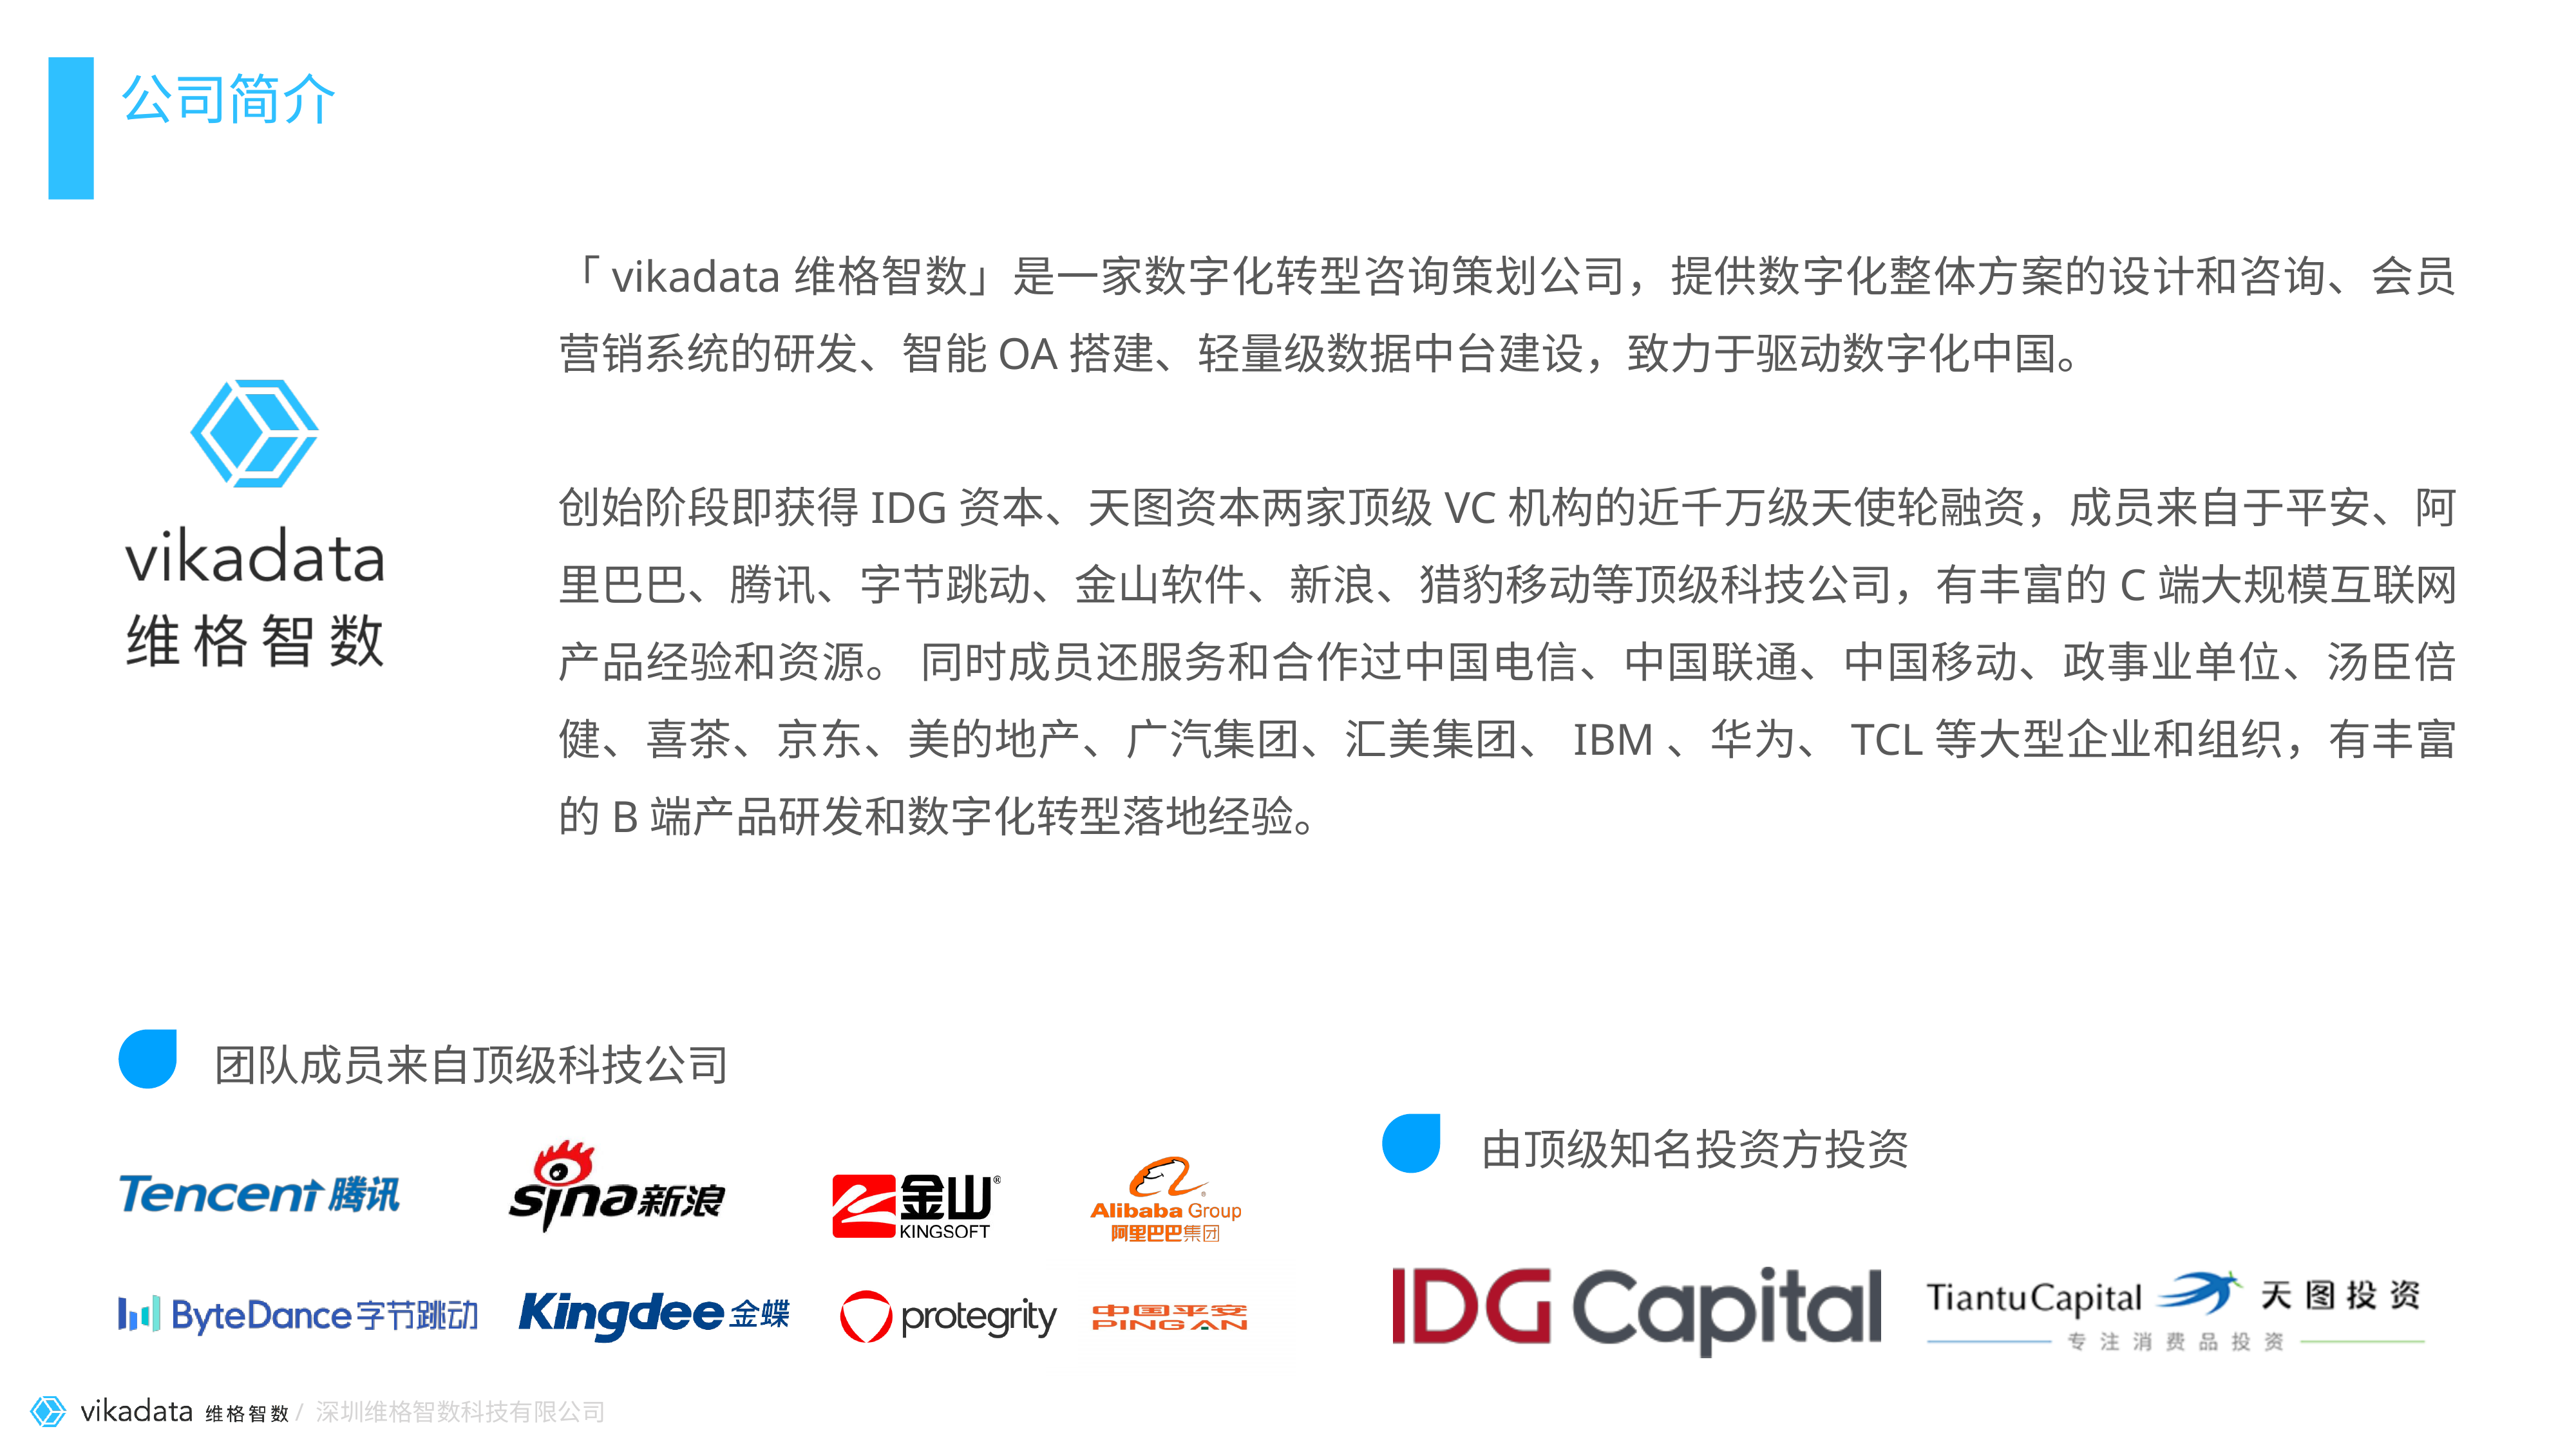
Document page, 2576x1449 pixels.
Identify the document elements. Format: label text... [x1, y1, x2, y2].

title 公司简介 [111, 57, 2453, 138]
text_box [1382, 1113, 1441, 1173]
text_box 由顶级知名投资方投资 [1473, 1088, 2002, 1182]
picture [1393, 1267, 1881, 1358]
text_box [118, 1029, 177, 1089]
picture [832, 1175, 1001, 1238]
picture [4, 276, 516, 788]
picture [1090, 1157, 1241, 1242]
text_box 「vikadata维格智数」是一家数字化转型咨询策划公司，提供数字化整体方案的设计和咨询、会员营销系统的研发、智能OA搭建、轻量级数据中台建设，致力于驱动数字化中国。 创始阶段即获得IDG资本、天图资本两家顶级VC机构的近千万级天使轮融资，成员来自于平安、阿里巴巴、腾讯、字节跳动、金山软件、新浪、猎豹移动等顶级科技公司，有丰富的C端大规模互联网产品经验和资源。 同时成员还服务和合作过中国电信、中国联通、中国移动、政事业单位、汤臣倍健、喜茶、京东、美的地产、广汽集团、汇美集团、IBM、华为、TCL等大型企业和组织，有丰富的B端产品研发和数字化转型落地经验。 [550, 215, 2467, 849]
picture [504, 1113, 735, 1253]
text_box 团队成员来自顶级科技公司 [206, 1005, 755, 1097]
picture [12, 1372, 329, 1449]
picture [1905, 1255, 2467, 1375]
picture [118, 1175, 401, 1213]
picture [118, 1258, 1297, 1376]
